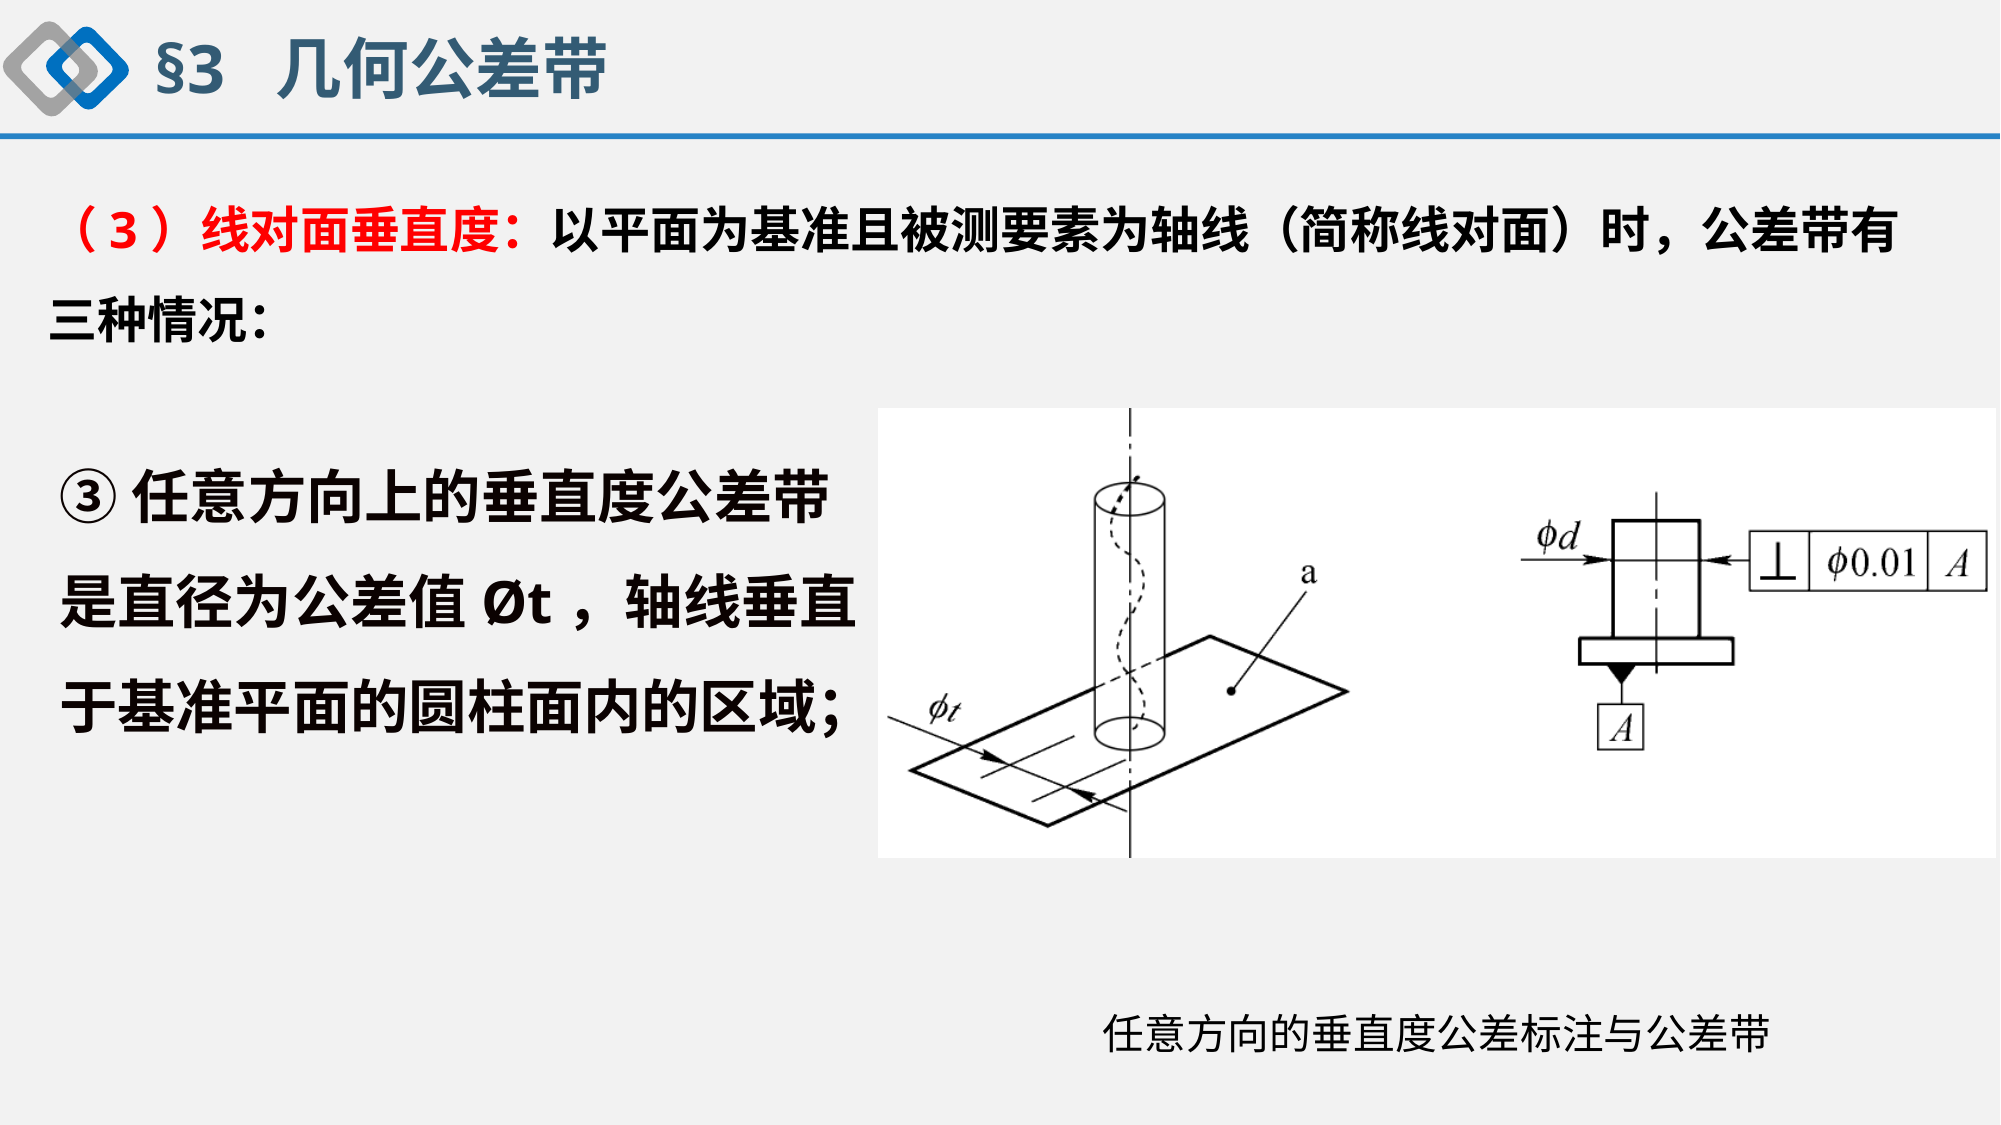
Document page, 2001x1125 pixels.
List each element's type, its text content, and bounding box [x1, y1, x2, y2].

text_box 任意方向的垂直度公差标注与公差带 [1088, 1000, 1786, 1065]
text_box （3）线对面垂直度：以平面为基准且被测要素为轴线（简称线对面）时，公差带有三种情况： [29, 160, 1965, 363]
picture [877, 408, 1997, 858]
text_box §3 几何公差带 [139, 18, 1510, 115]
text_box ③任意方向上的垂直度公差带是直径为公差值Øt，轴线垂直于基准平面的圆柱面内的区域； [0, 417, 883, 1001]
